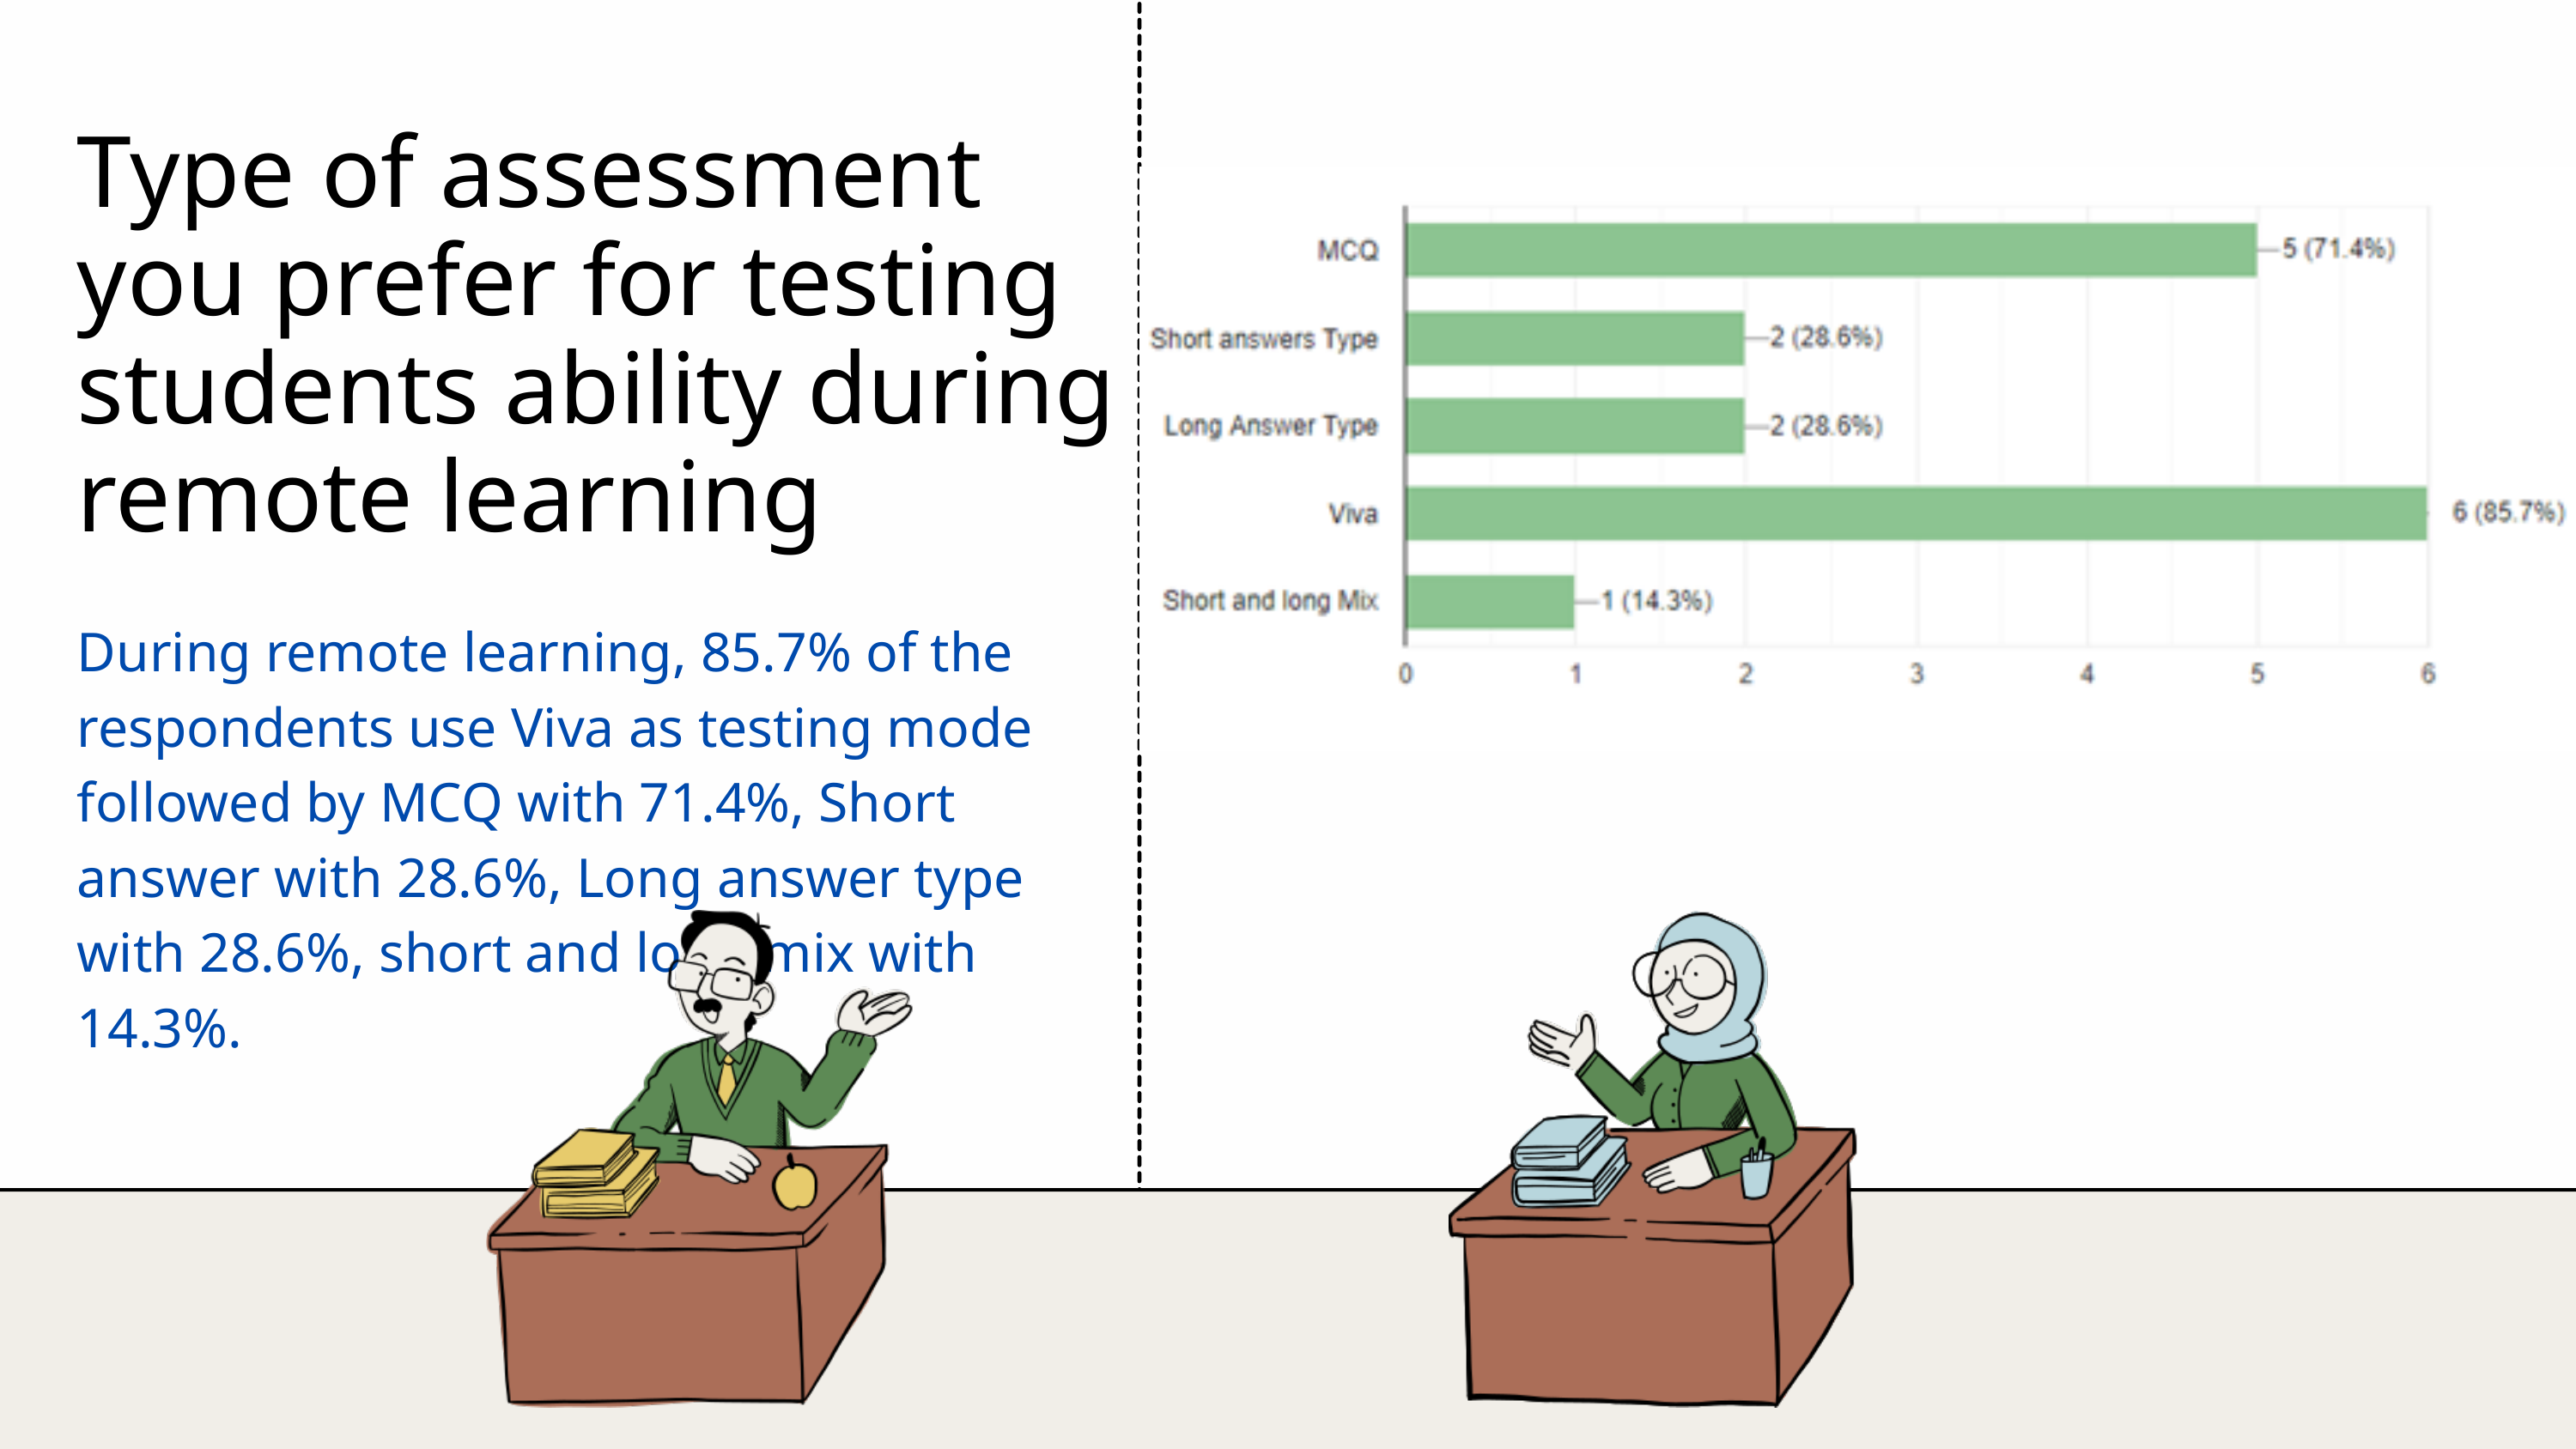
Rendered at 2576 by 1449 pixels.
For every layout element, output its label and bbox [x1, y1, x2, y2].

picture [1139, 167, 2576, 751]
picture [485, 910, 915, 1408]
text_box [0, 1187, 2576, 1449]
picture [1448, 910, 1858, 1408]
text_box [76, 112, 1138, 978]
